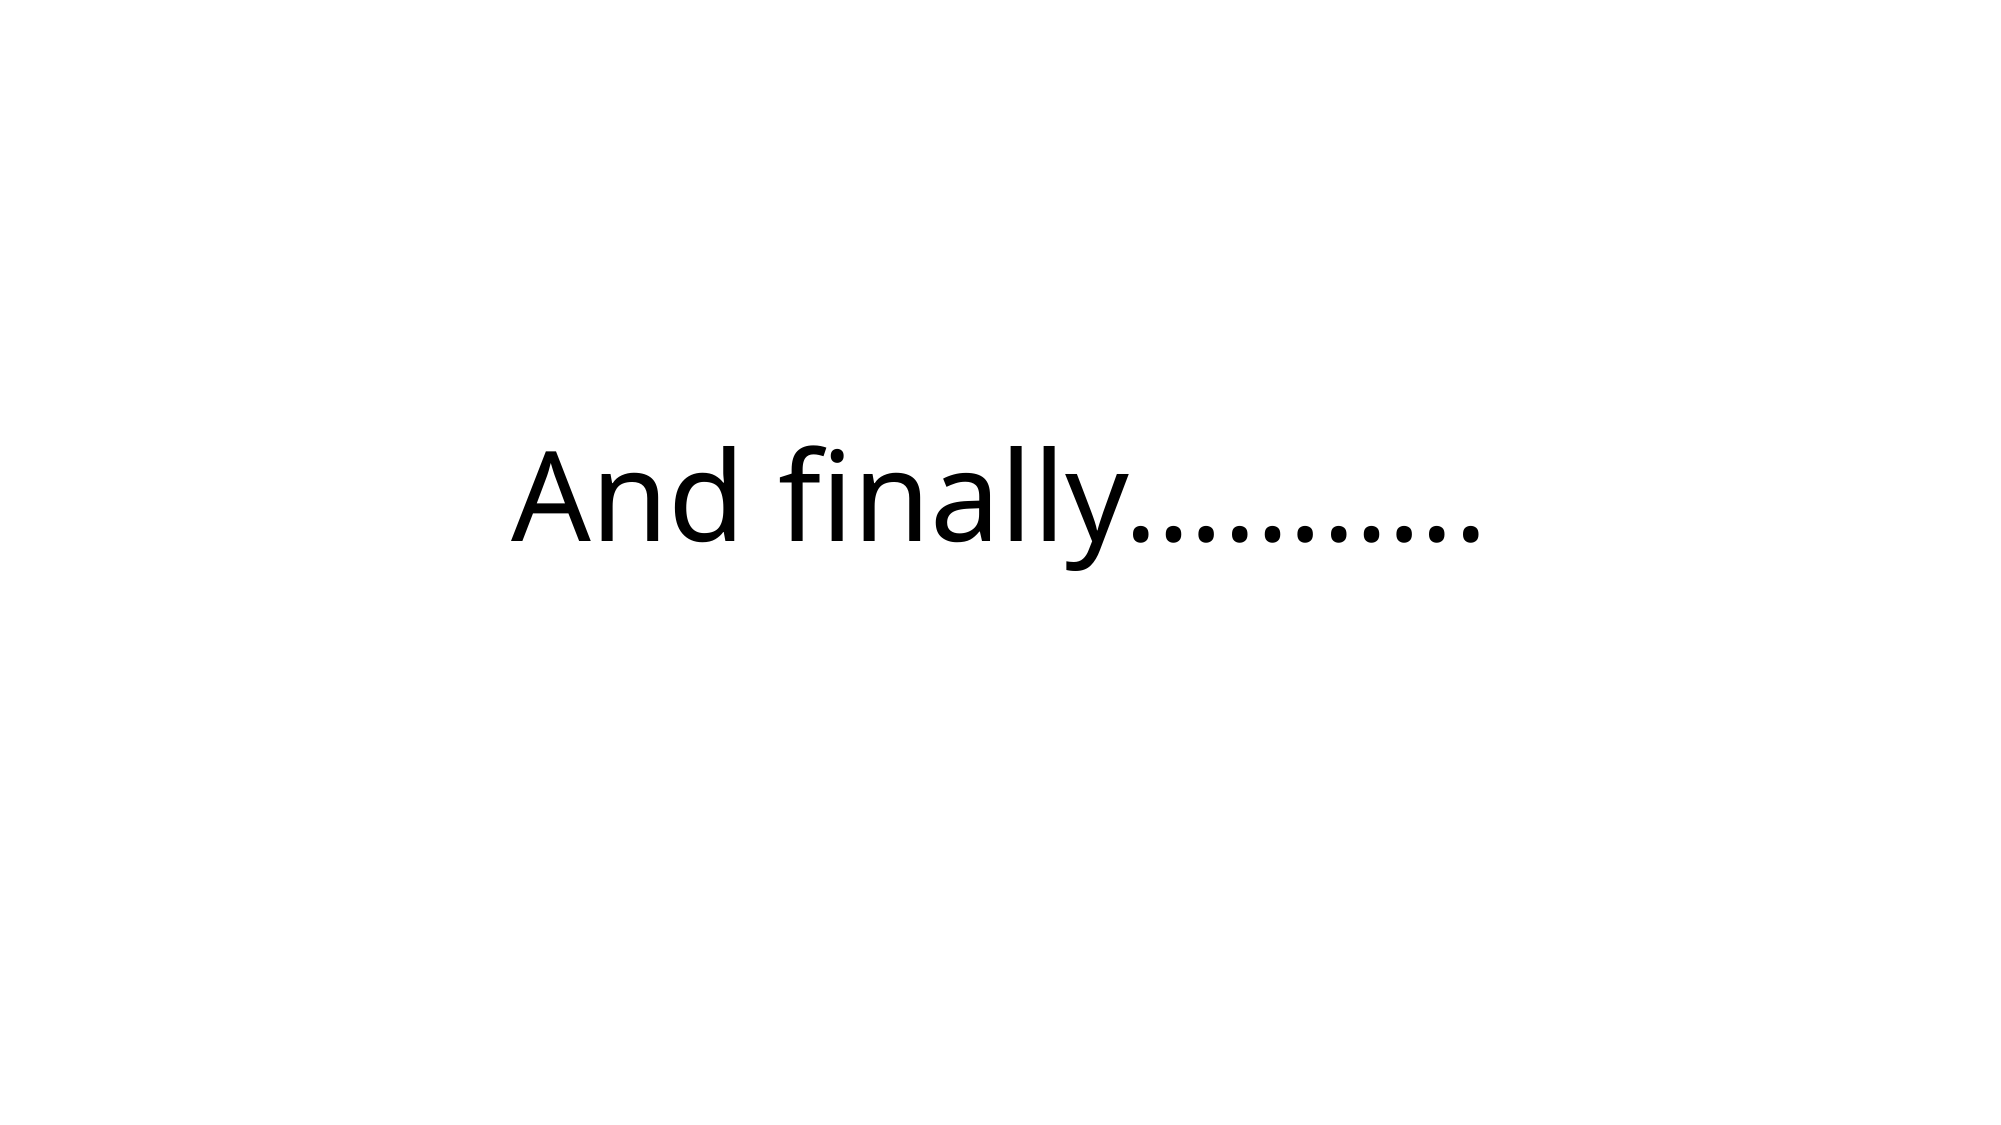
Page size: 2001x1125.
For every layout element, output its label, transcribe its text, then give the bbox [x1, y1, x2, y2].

title And finally……….. [249, 184, 1750, 576]
